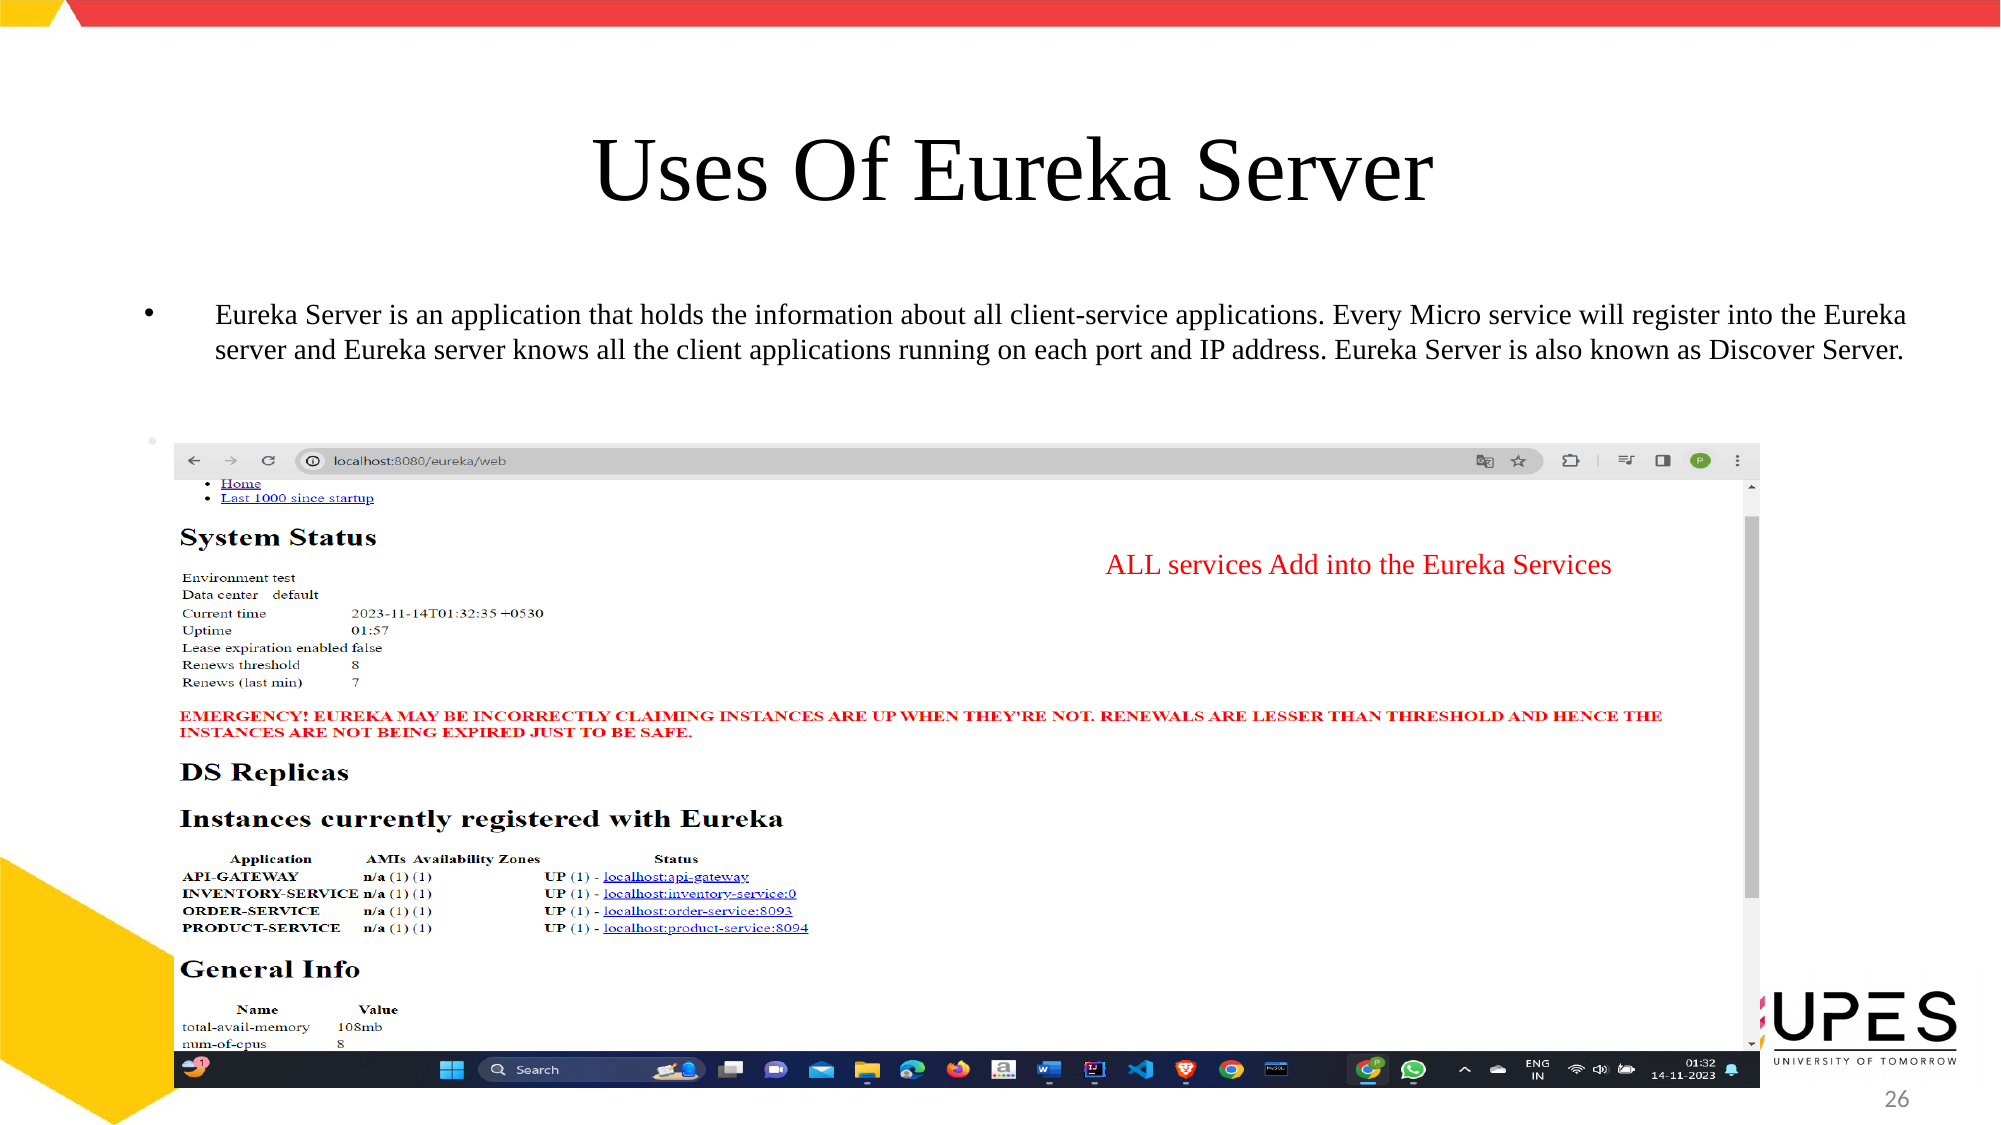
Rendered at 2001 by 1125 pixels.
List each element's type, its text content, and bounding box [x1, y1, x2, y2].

list Eureka Server is an application that holds the information about all client-service applications. Every Micro service will register into the Eureka server and Eureka server knows all the client applications running on each port and IP address. Eureka Server is also known as Discover Server. . [125, 287, 1925, 1030]
title Uses Of Eureka Server [125, 70, 1925, 258]
picture [0, 0, 2001, 1125]
